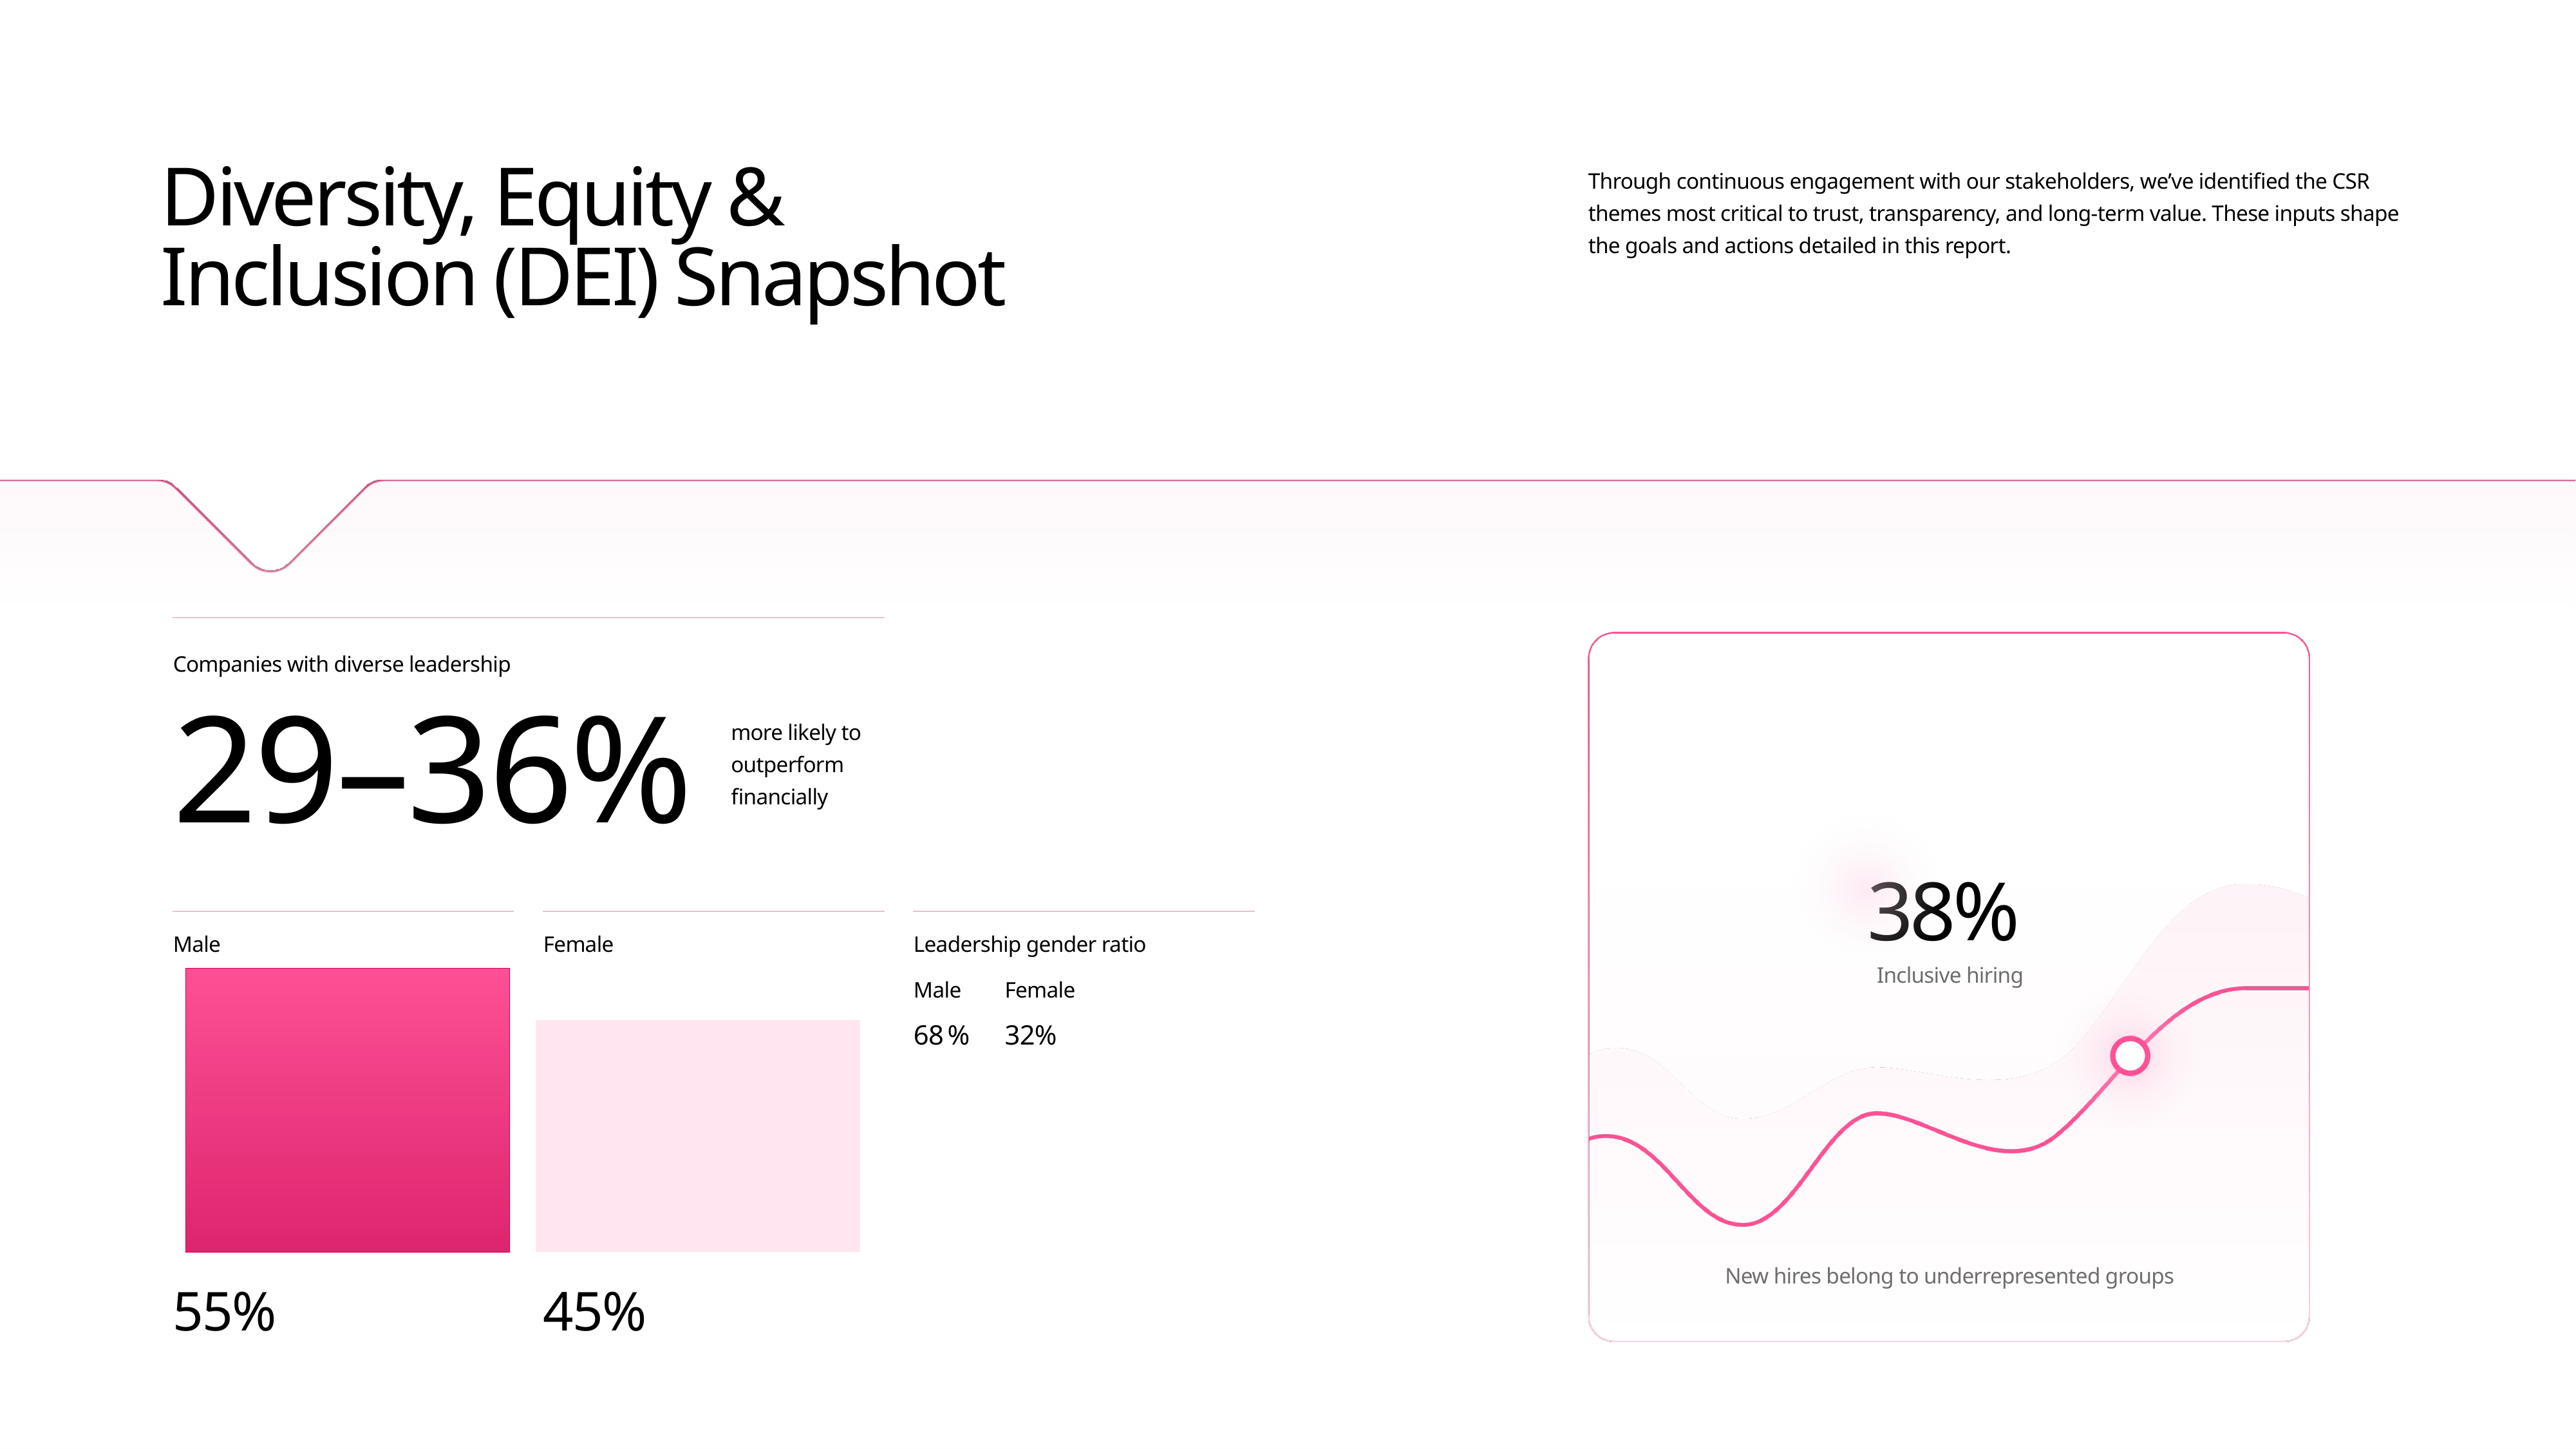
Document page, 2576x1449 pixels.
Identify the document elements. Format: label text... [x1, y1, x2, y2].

text_box Through continuous engagement with our stakeholders, we’ve identified the CSR themes most critical to trust, transparency, and long-term value. These inputs shape the goals and actions detailed in this report. [1588, 160, 2425, 265]
text_box Diversity, Equity & Inclusion (DEI) Snapshot [160, 160, 1017, 430]
chart [0, 925, 1245, 1259]
picture [0, 480, 2576, 1449]
